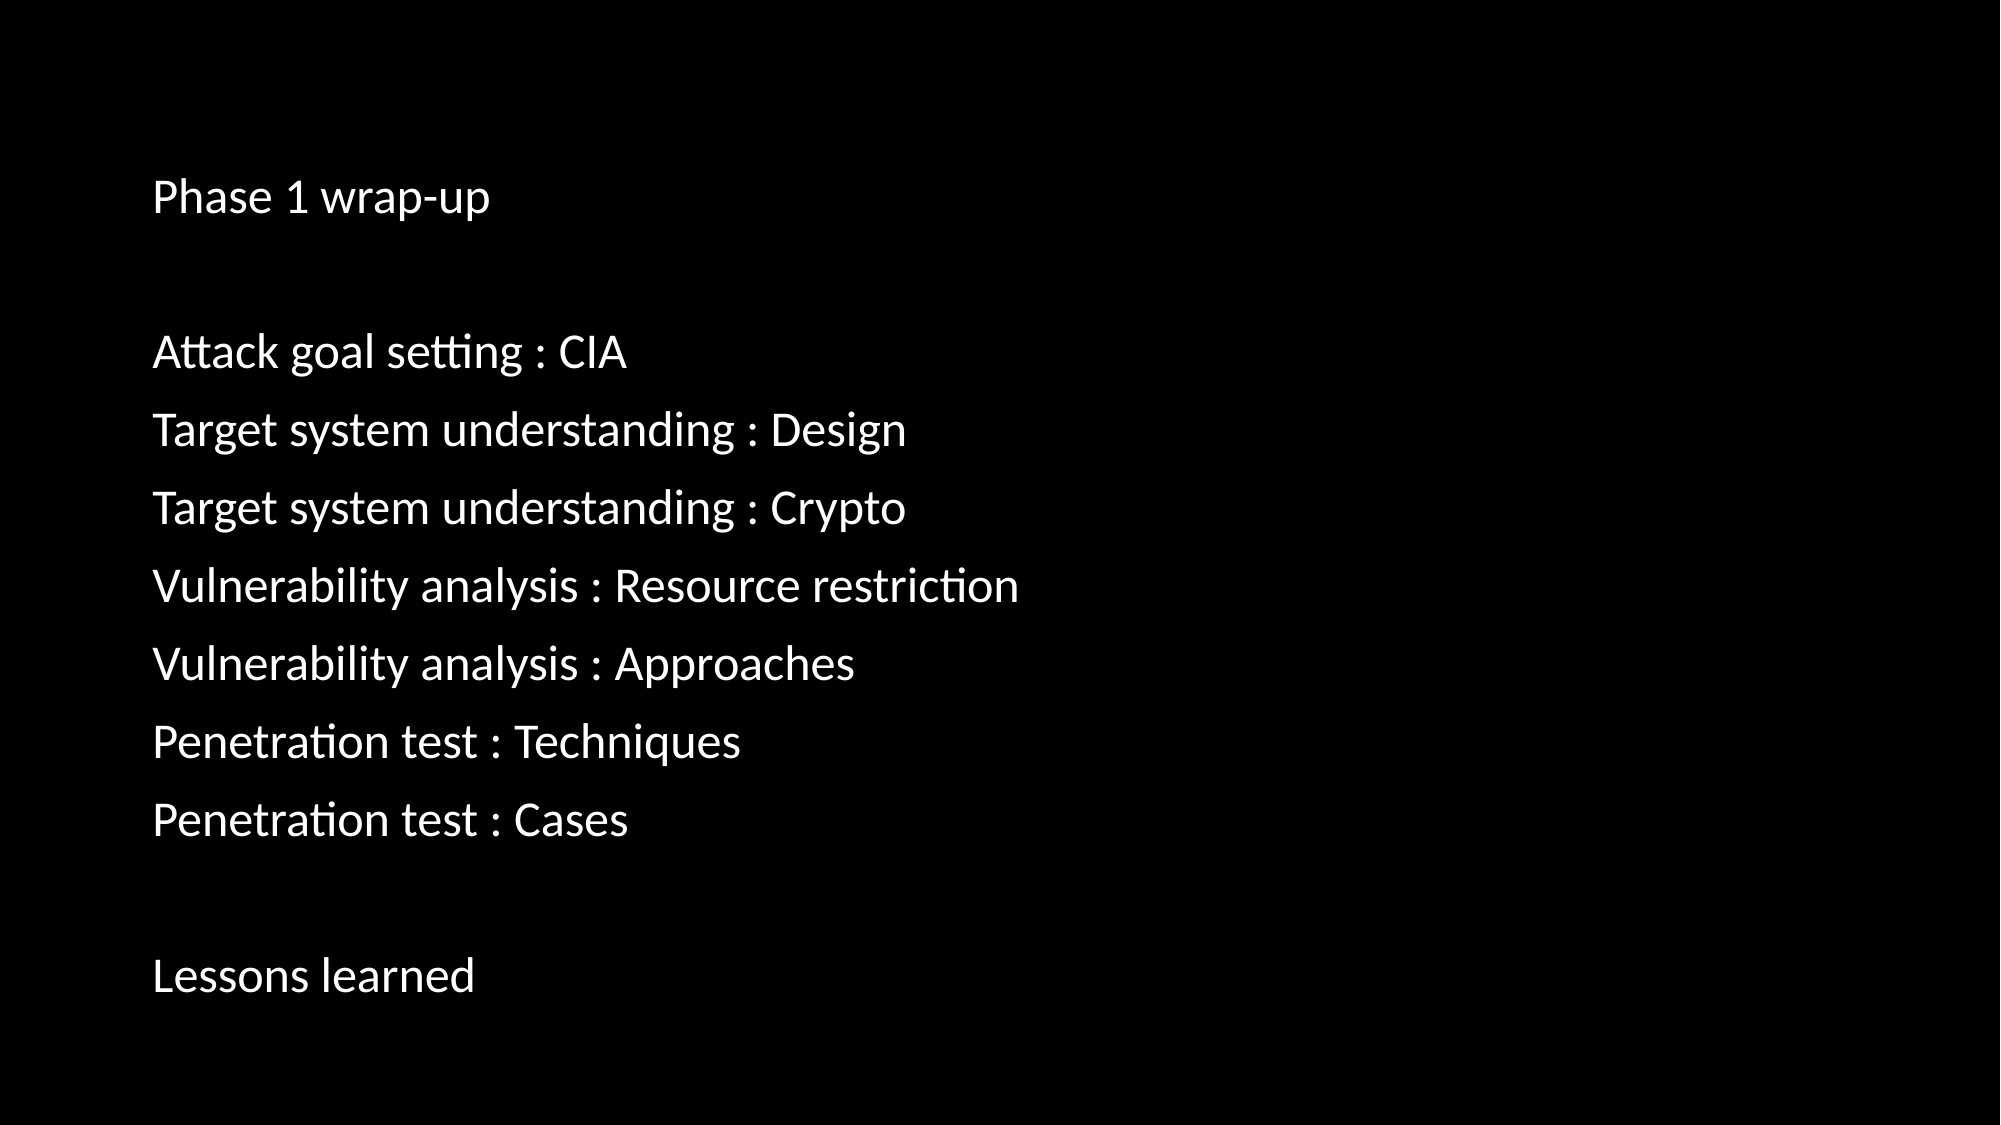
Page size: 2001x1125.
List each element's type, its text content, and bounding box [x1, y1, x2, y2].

list Phase 1 wrap-up Attack goal setting : CIA Target system understanding : Design Target system understanding : Crypto Vulnerability analysis : Resource restriction Vulnerability analysis : Approaches Penetration test : Techniques Penetration test : Cases Lessons learned [137, 155, 1863, 1014]
